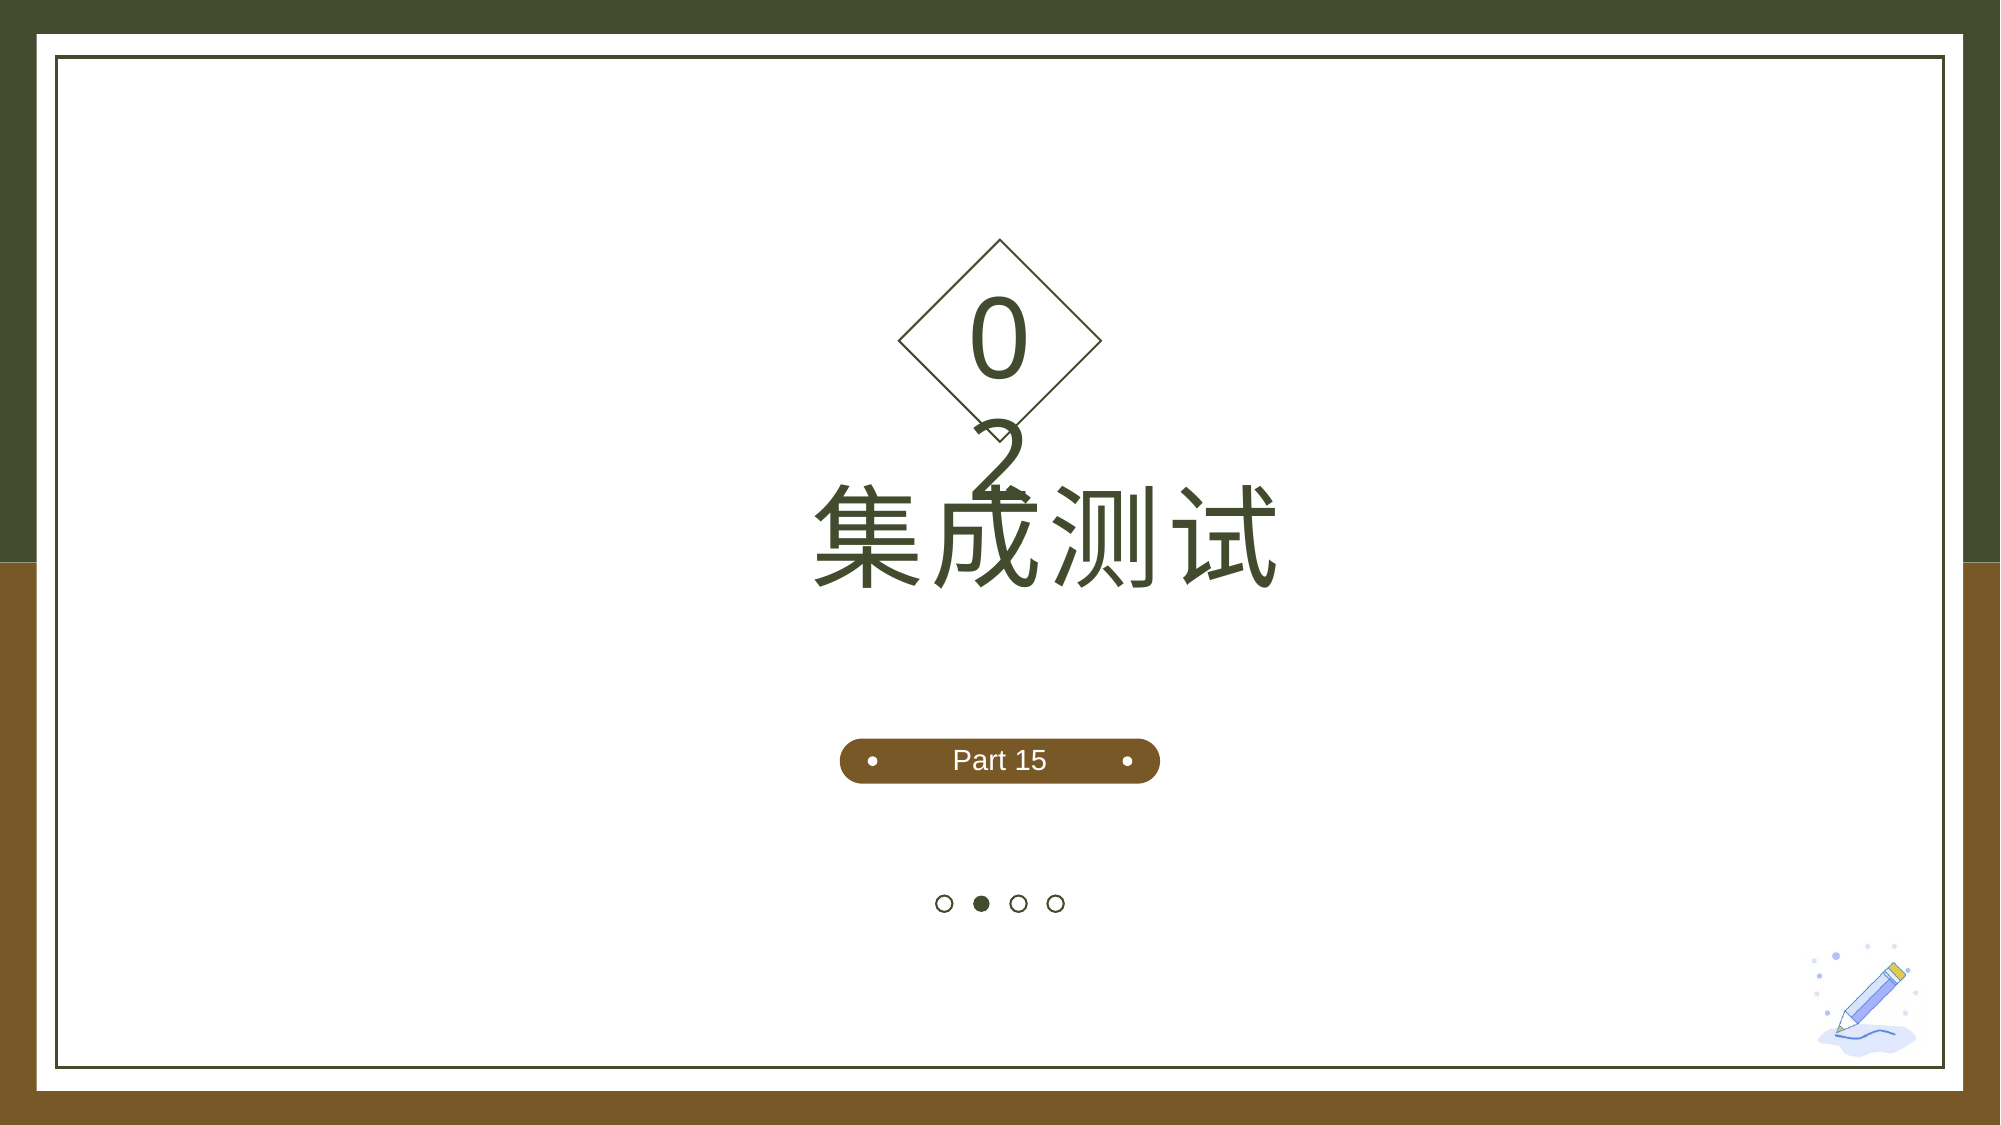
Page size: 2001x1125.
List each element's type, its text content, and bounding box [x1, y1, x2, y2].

text_box [972, 894, 991, 914]
list 02 [943, 281, 1057, 405]
list Part 15 [898, 745, 1101, 777]
picture [1803, 939, 1928, 1059]
text_box [1009, 894, 1028, 914]
list 集成测试 [550, 459, 1541, 611]
text_box [1046, 894, 1065, 914]
text_box [935, 894, 954, 914]
